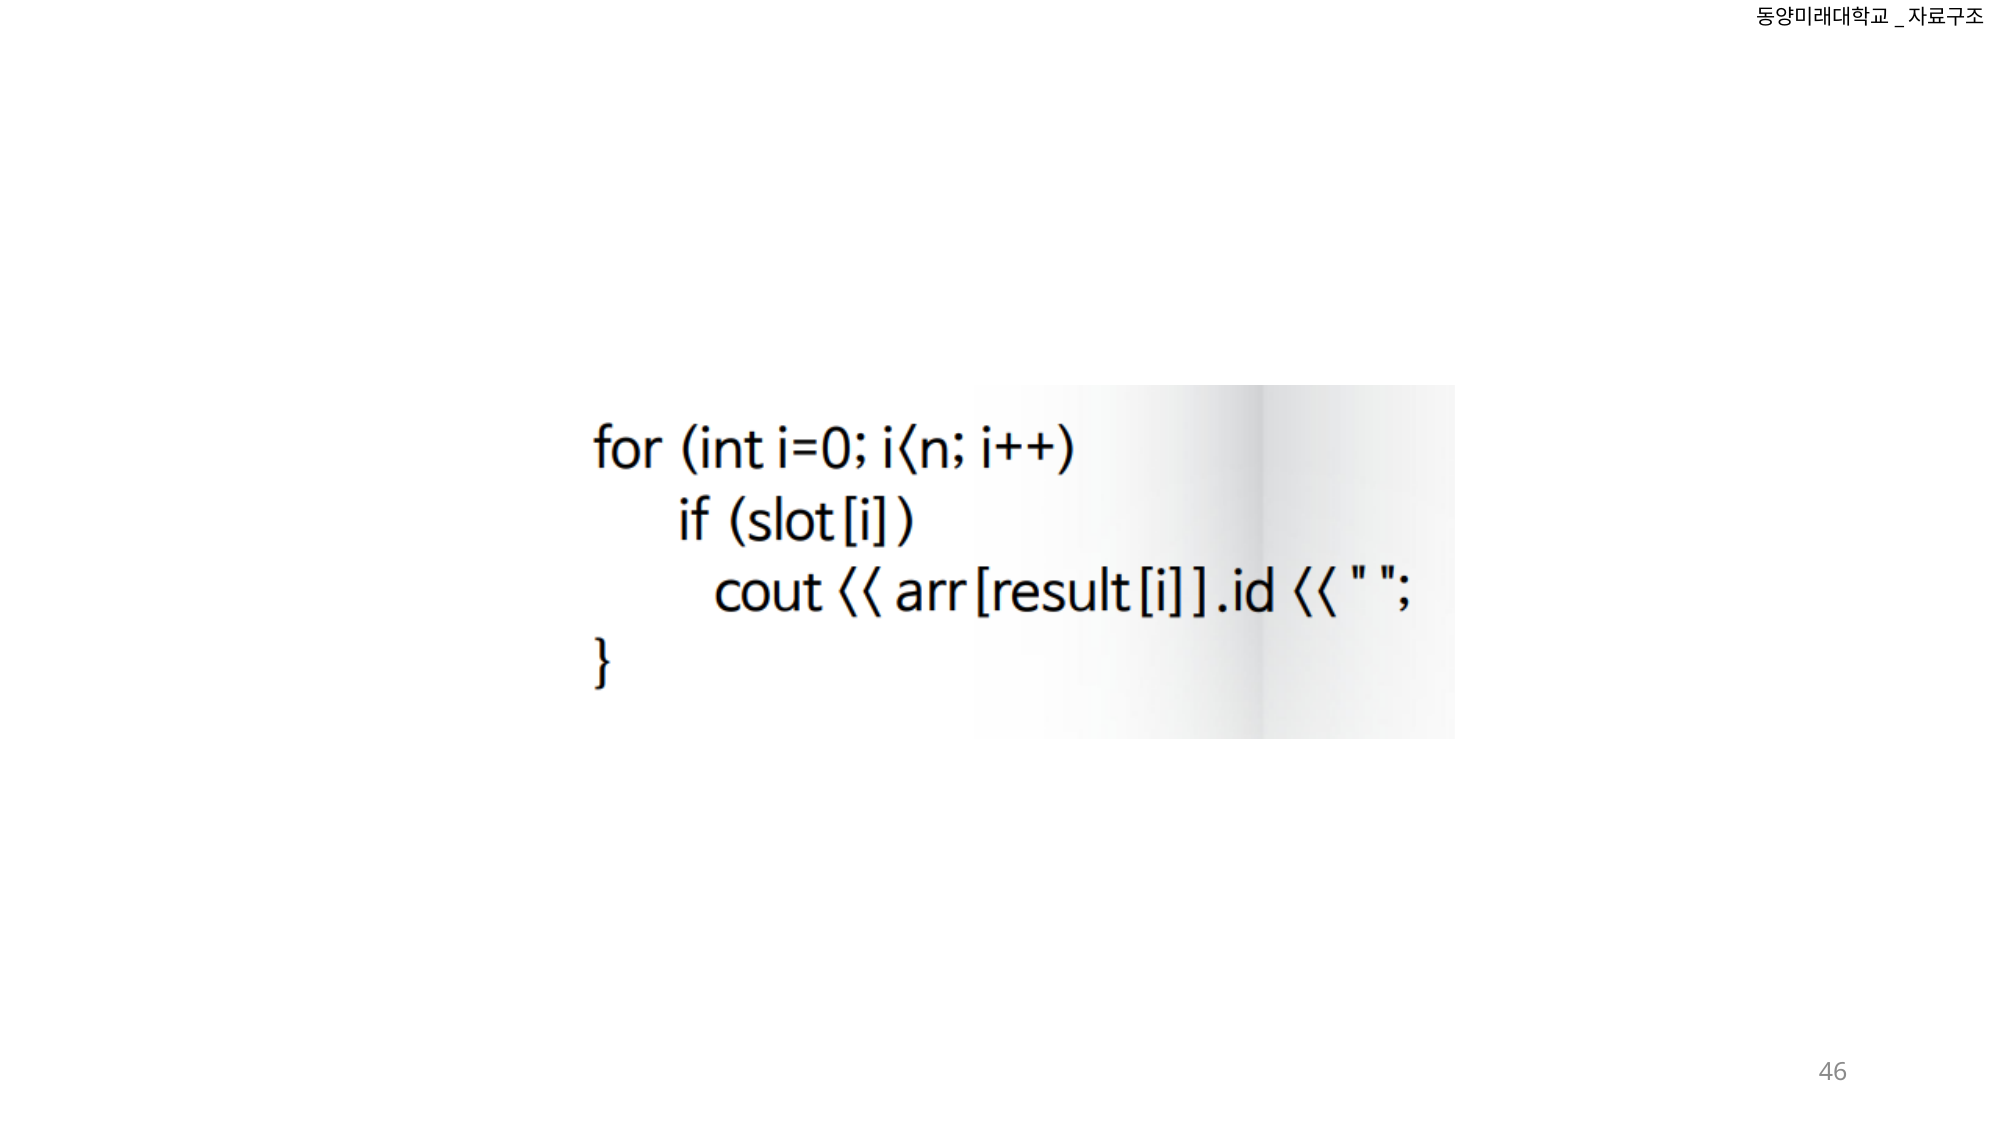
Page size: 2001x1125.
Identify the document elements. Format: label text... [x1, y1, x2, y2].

slide_number 46 [1412, 1042, 1863, 1103]
text_box 동양미래대학교_자료구조 [1474, 0, 2000, 120]
picture [545, 385, 1455, 739]
